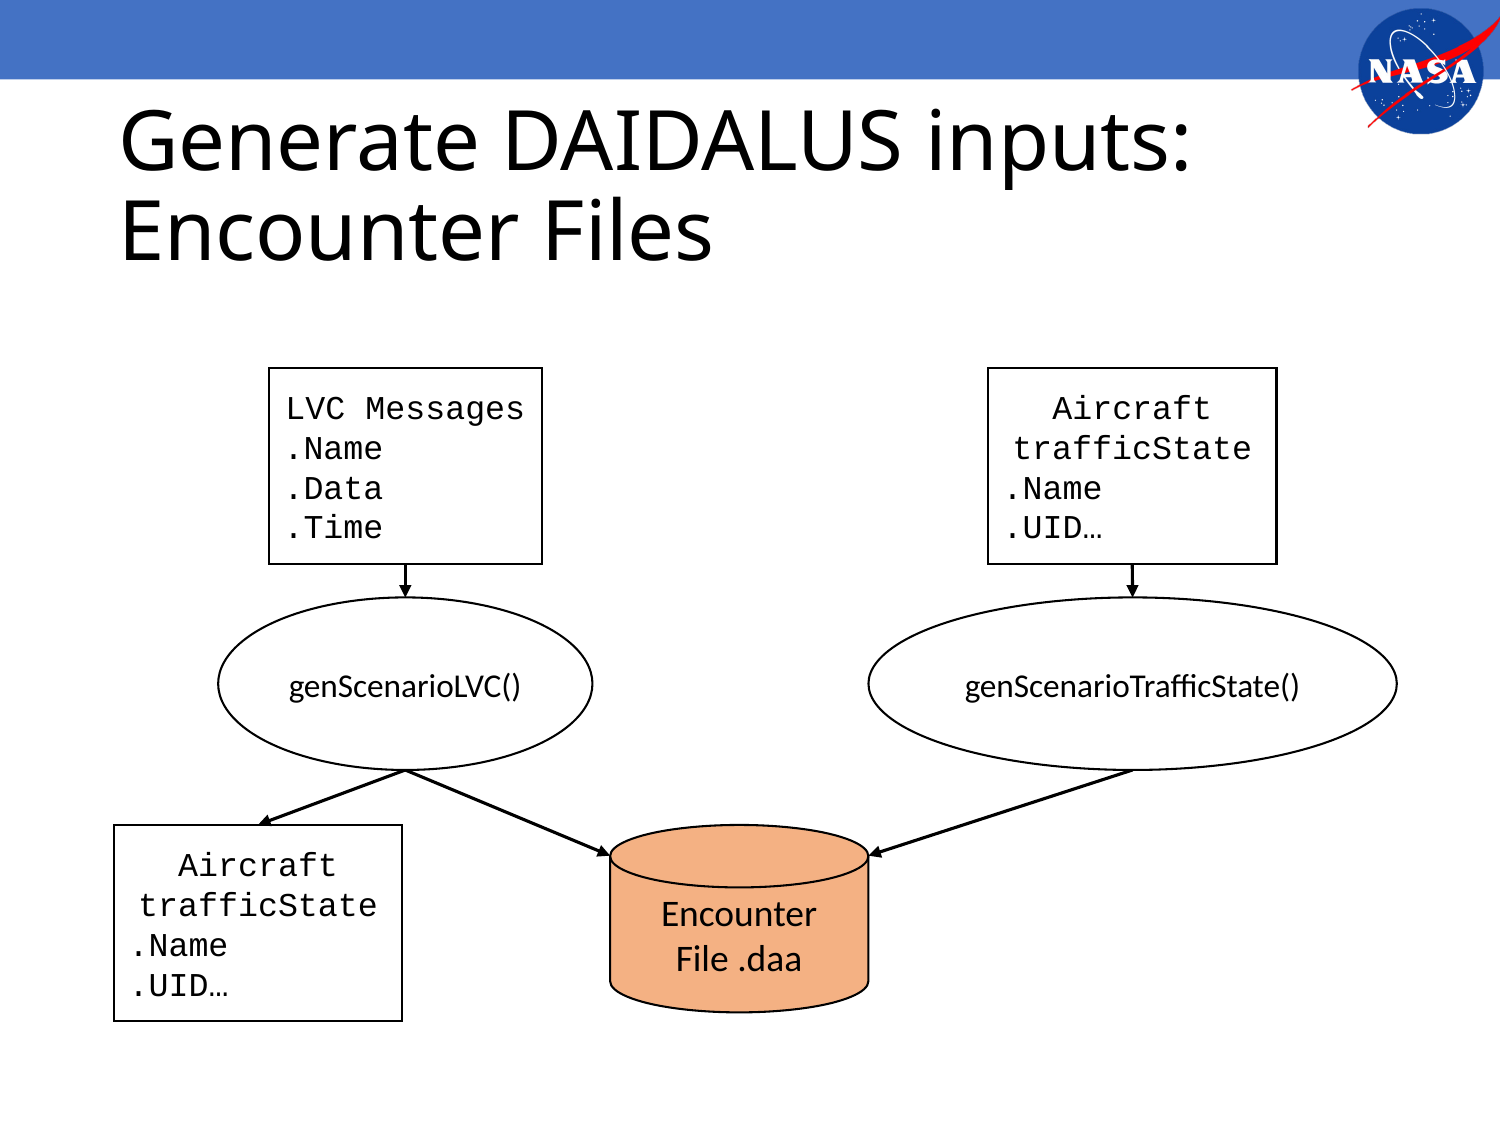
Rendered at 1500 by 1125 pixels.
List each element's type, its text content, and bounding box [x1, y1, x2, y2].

text_box genScenarioLVC() [217, 596, 594, 769]
text_box Encounter File .daa [609, 823, 870, 1014]
text_box Aircraft trafficState .Name .UID… [987, 367, 1278, 565]
text_box Aircraft trafficState .Name .UID… [113, 824, 403, 1022]
text_box genScenarioTrafficState() [867, 596, 1398, 771]
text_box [258, 769, 406, 825]
title Generate DAIDALUS inputs: Encounter Files [103, 79, 1397, 297]
picture [1345, 0, 1500, 142]
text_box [868, 769, 1133, 856]
text_box LVC Messages .Name .Data .Time [268, 367, 543, 565]
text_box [405, 769, 611, 856]
